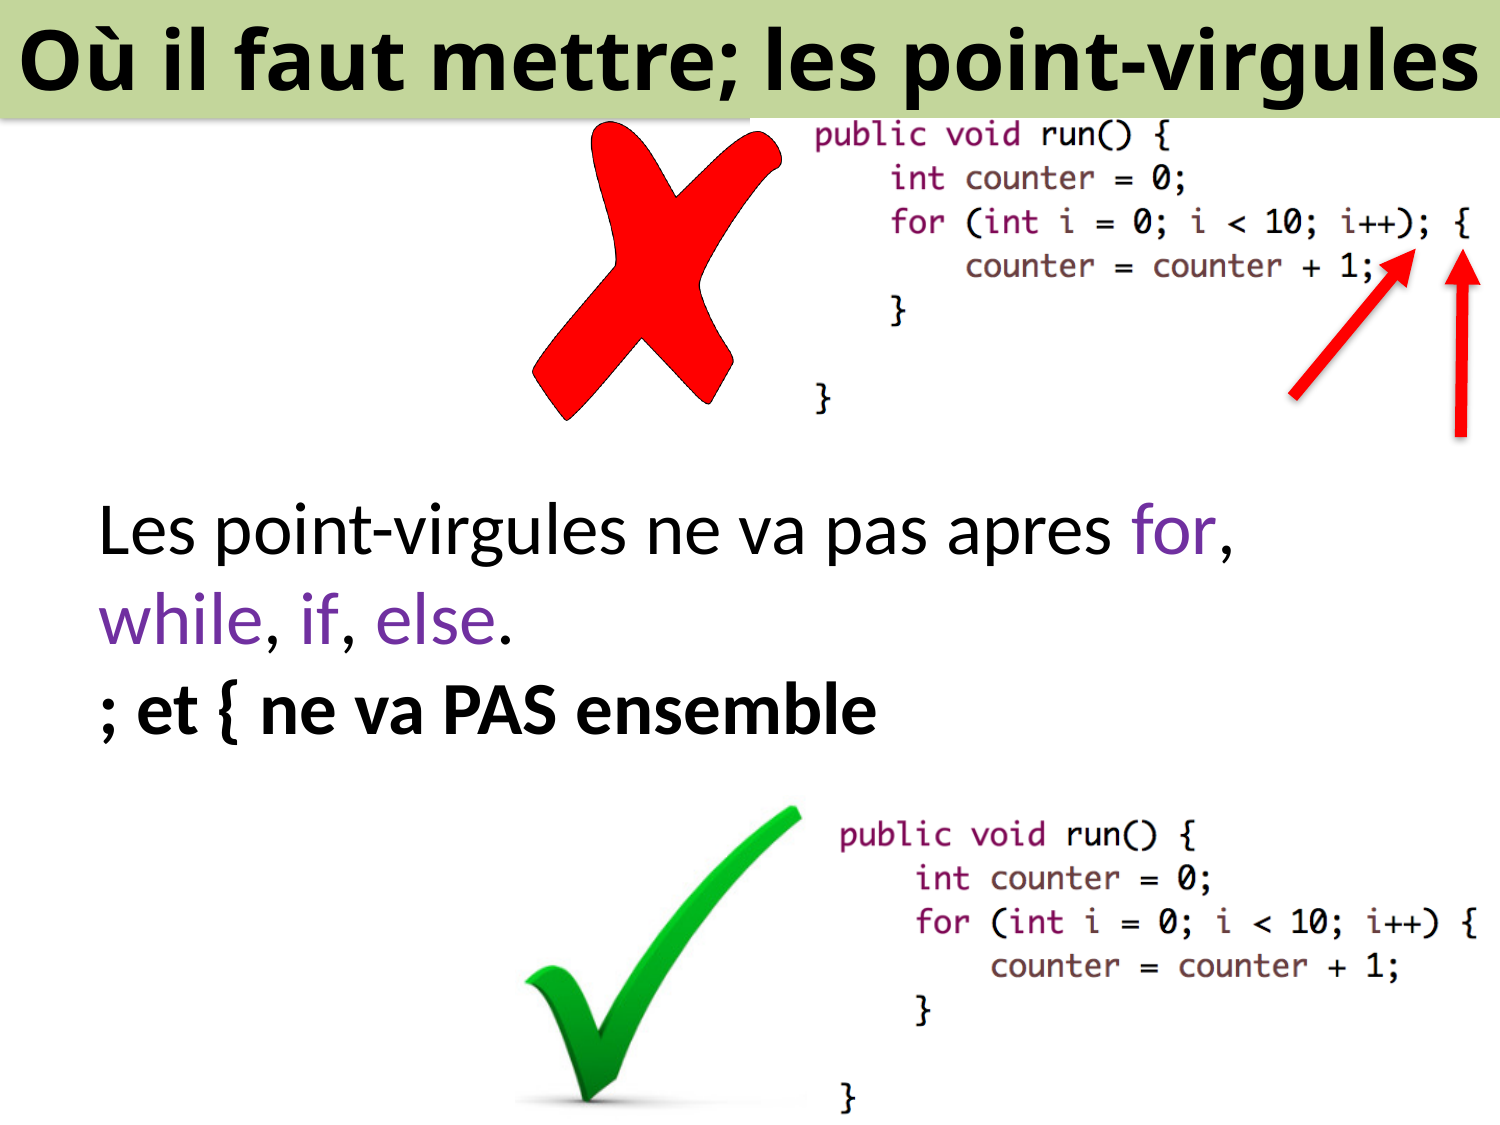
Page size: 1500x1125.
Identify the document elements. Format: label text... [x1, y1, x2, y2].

picture [506, 118, 1500, 438]
picture [515, 795, 1500, 1125]
text_box Où il faut mettre; les point-virgules [0, 0, 1500, 122]
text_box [1460, 248, 1464, 438]
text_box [1292, 248, 1416, 398]
text_box Les point-virgules ne va pas apres for, while, if, else. ; et { ne va PAS ensemble [84, 472, 1416, 758]
